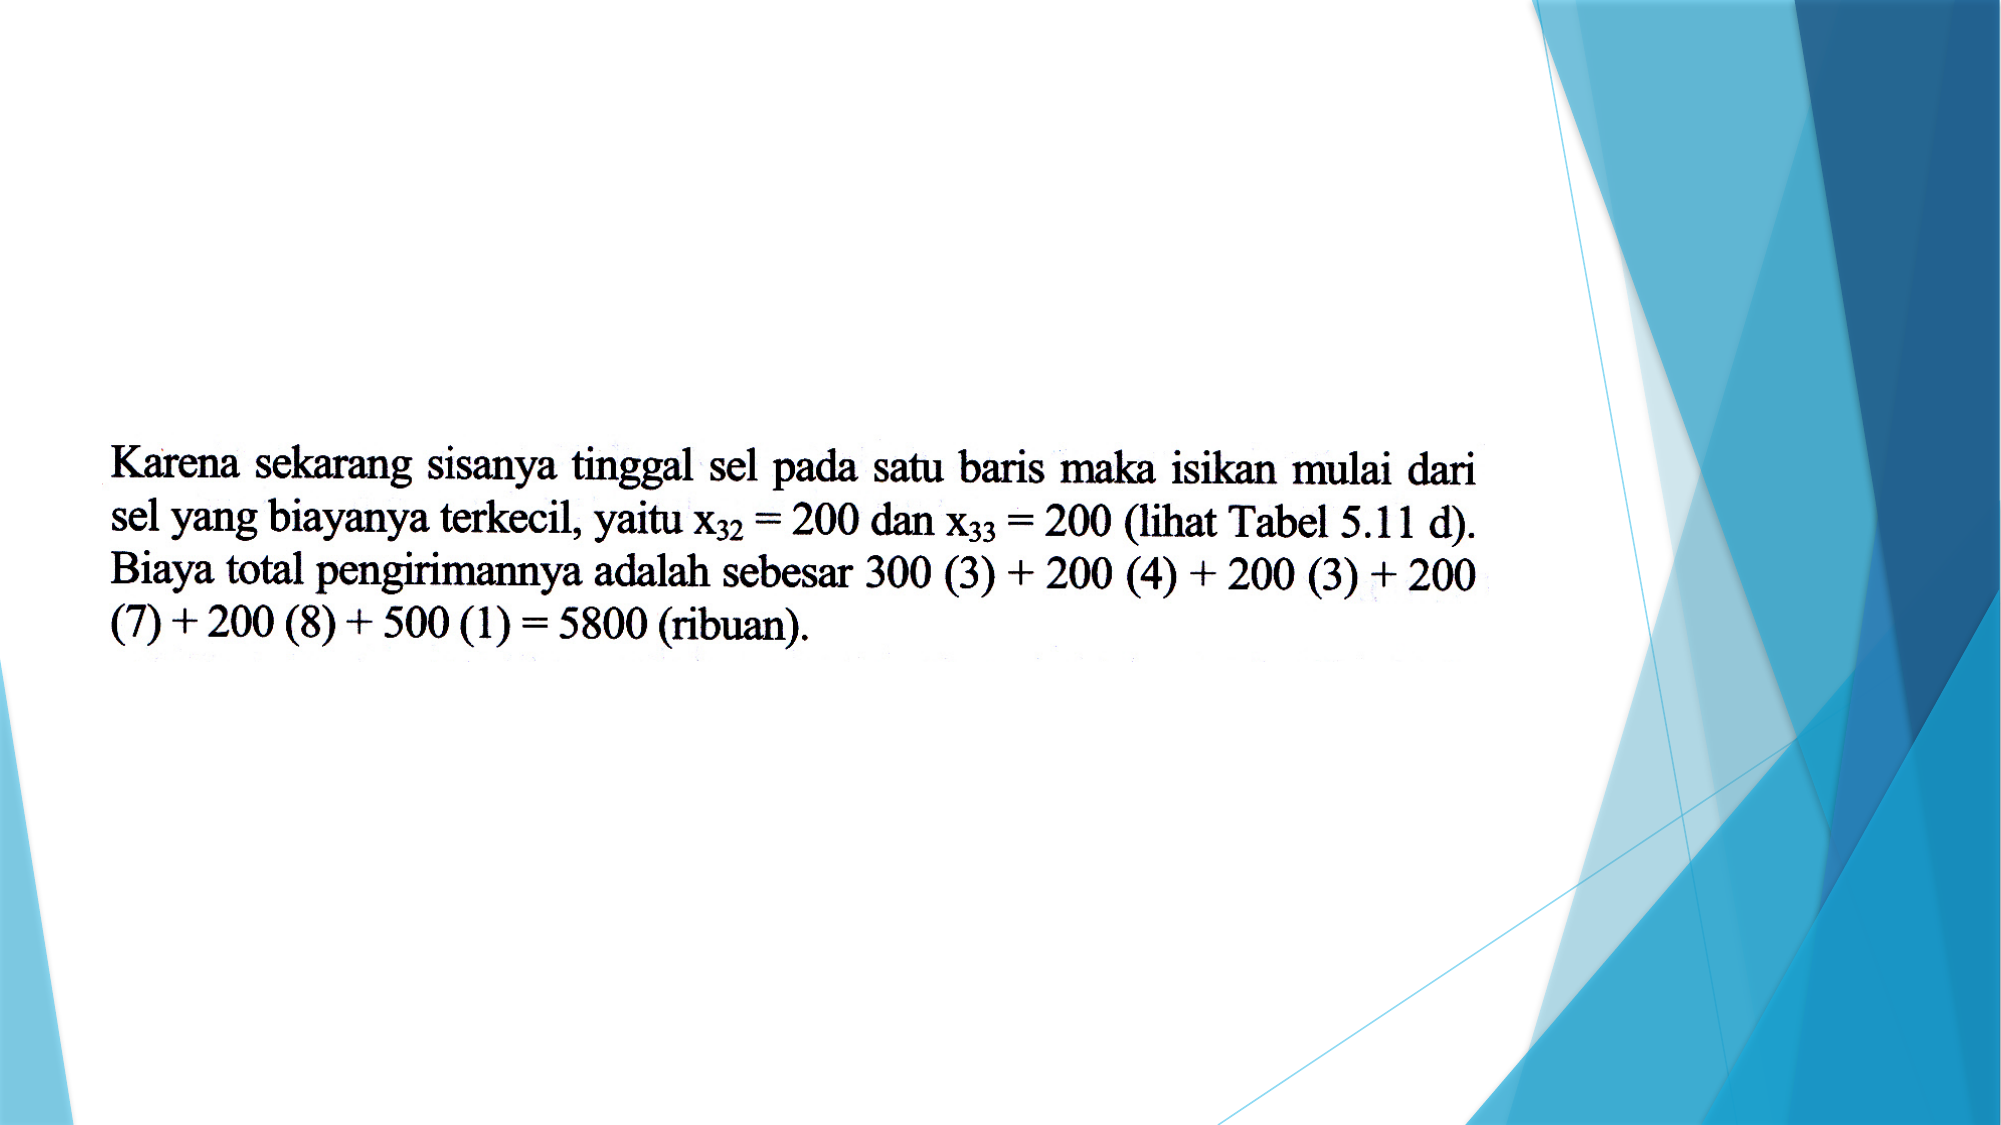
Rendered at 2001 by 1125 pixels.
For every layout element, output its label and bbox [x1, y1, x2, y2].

picture [101, 429, 1489, 663]
